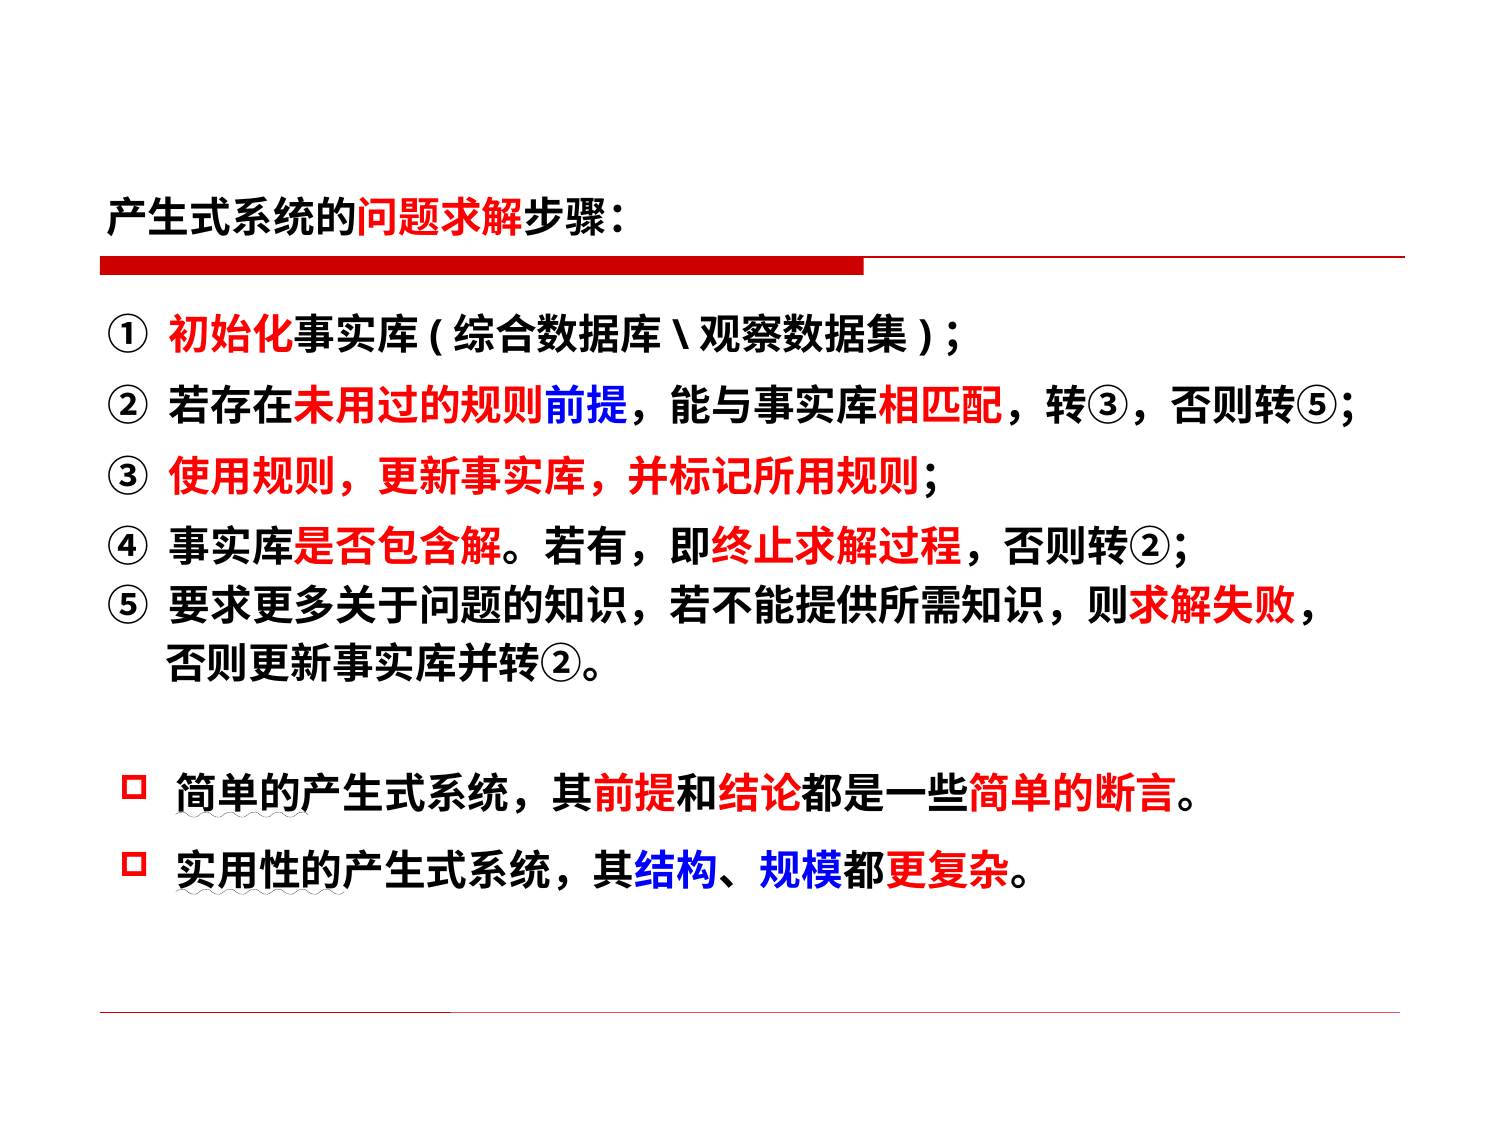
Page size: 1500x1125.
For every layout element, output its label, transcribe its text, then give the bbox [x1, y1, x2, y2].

text_box 简单的产生式系统，其前提和结论都是一些简单的断言。 实用性的产生式系统，其结构、规模都更复杂。 [119, 739, 1247, 894]
text_box ① 初始化事实库(综合数据库\观察数据集)； ② 若存在未用过的规则前提，能与事实库相匹配，转③，否则转⑤； ③ 使用规则，更新事实库，并标记所用规则； ④ 事实库是否包含解。若有，即终止求解过程，否则转②； ⑤ 要求更多关于问题的知识，若不能提供所需知识，则求解失败， 否则更新事实库并转②。 [107, 295, 1400, 705]
text_box 产生式系统的问题求解步骤： [106, 190, 656, 250]
